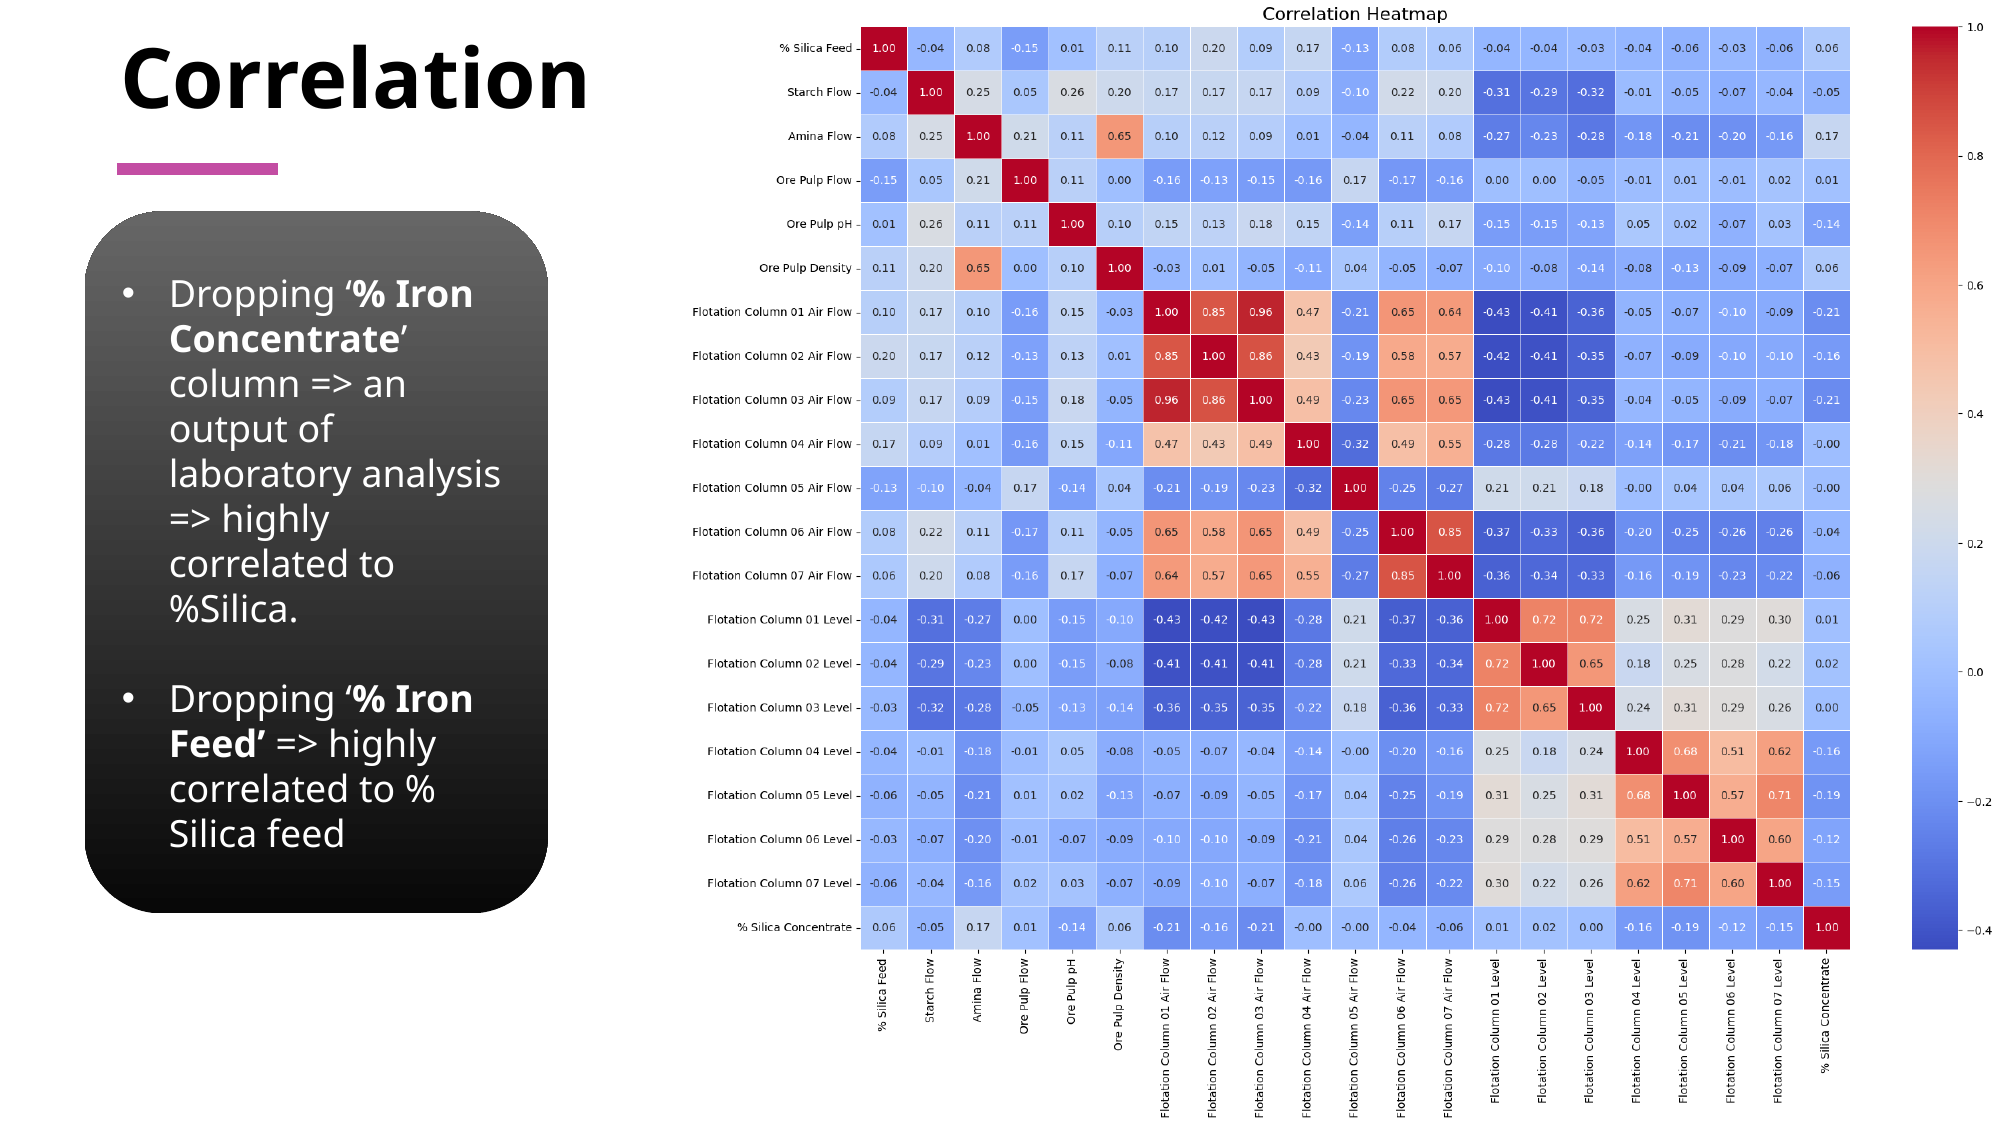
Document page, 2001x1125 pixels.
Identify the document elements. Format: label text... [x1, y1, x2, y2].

text_box Dropping ‘% Iron Concentrate’ column => an output of laboratory analysis => highly correlated to %Silica. Dropping ‘% Iron Feed’ => highly correlated to % Silica feed [84, 211, 548, 914]
title Correlation [105, 18, 684, 198]
picture [684, 0, 2000, 1125]
